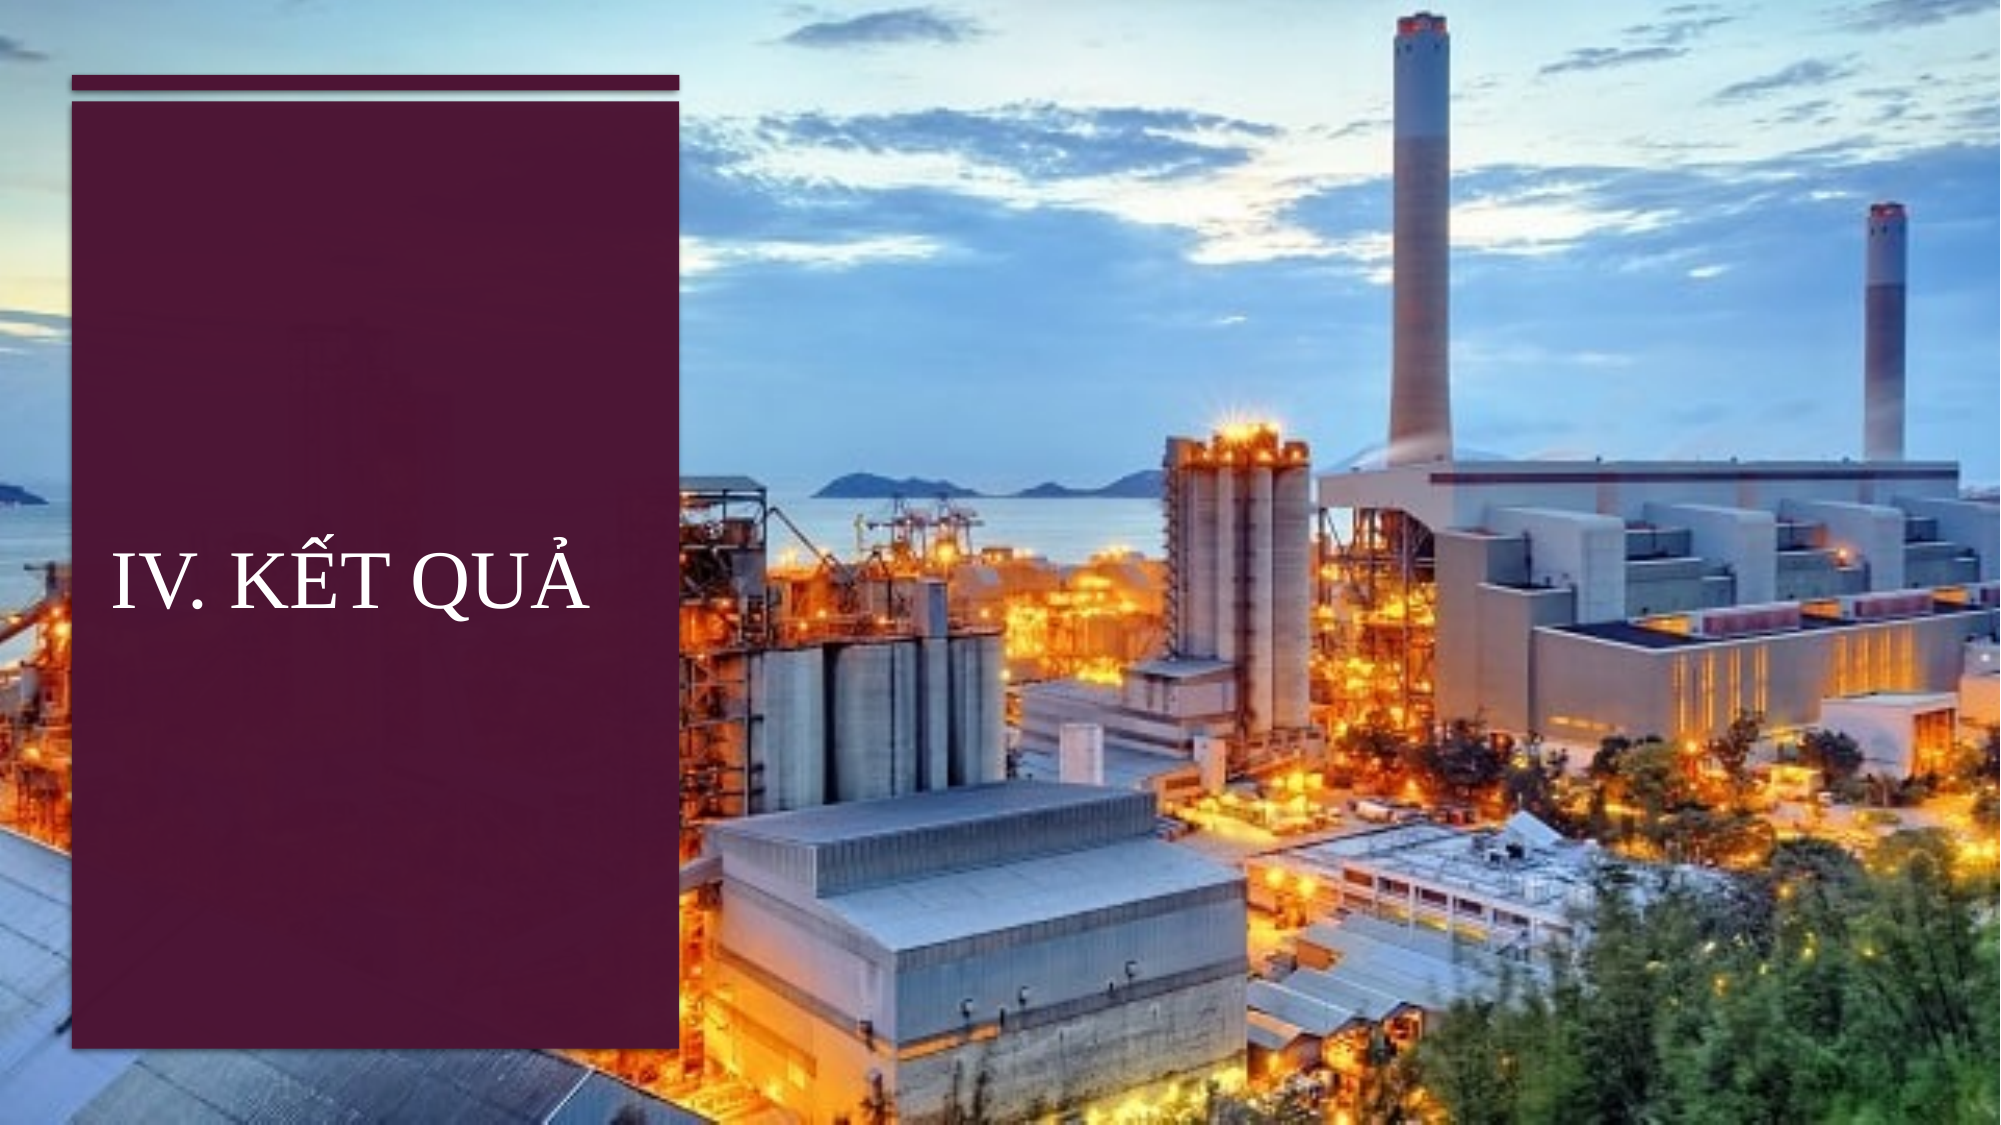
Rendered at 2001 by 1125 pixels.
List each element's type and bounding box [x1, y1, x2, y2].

picture [0, 0, 2000, 1125]
text_box [71, 74, 680, 1049]
